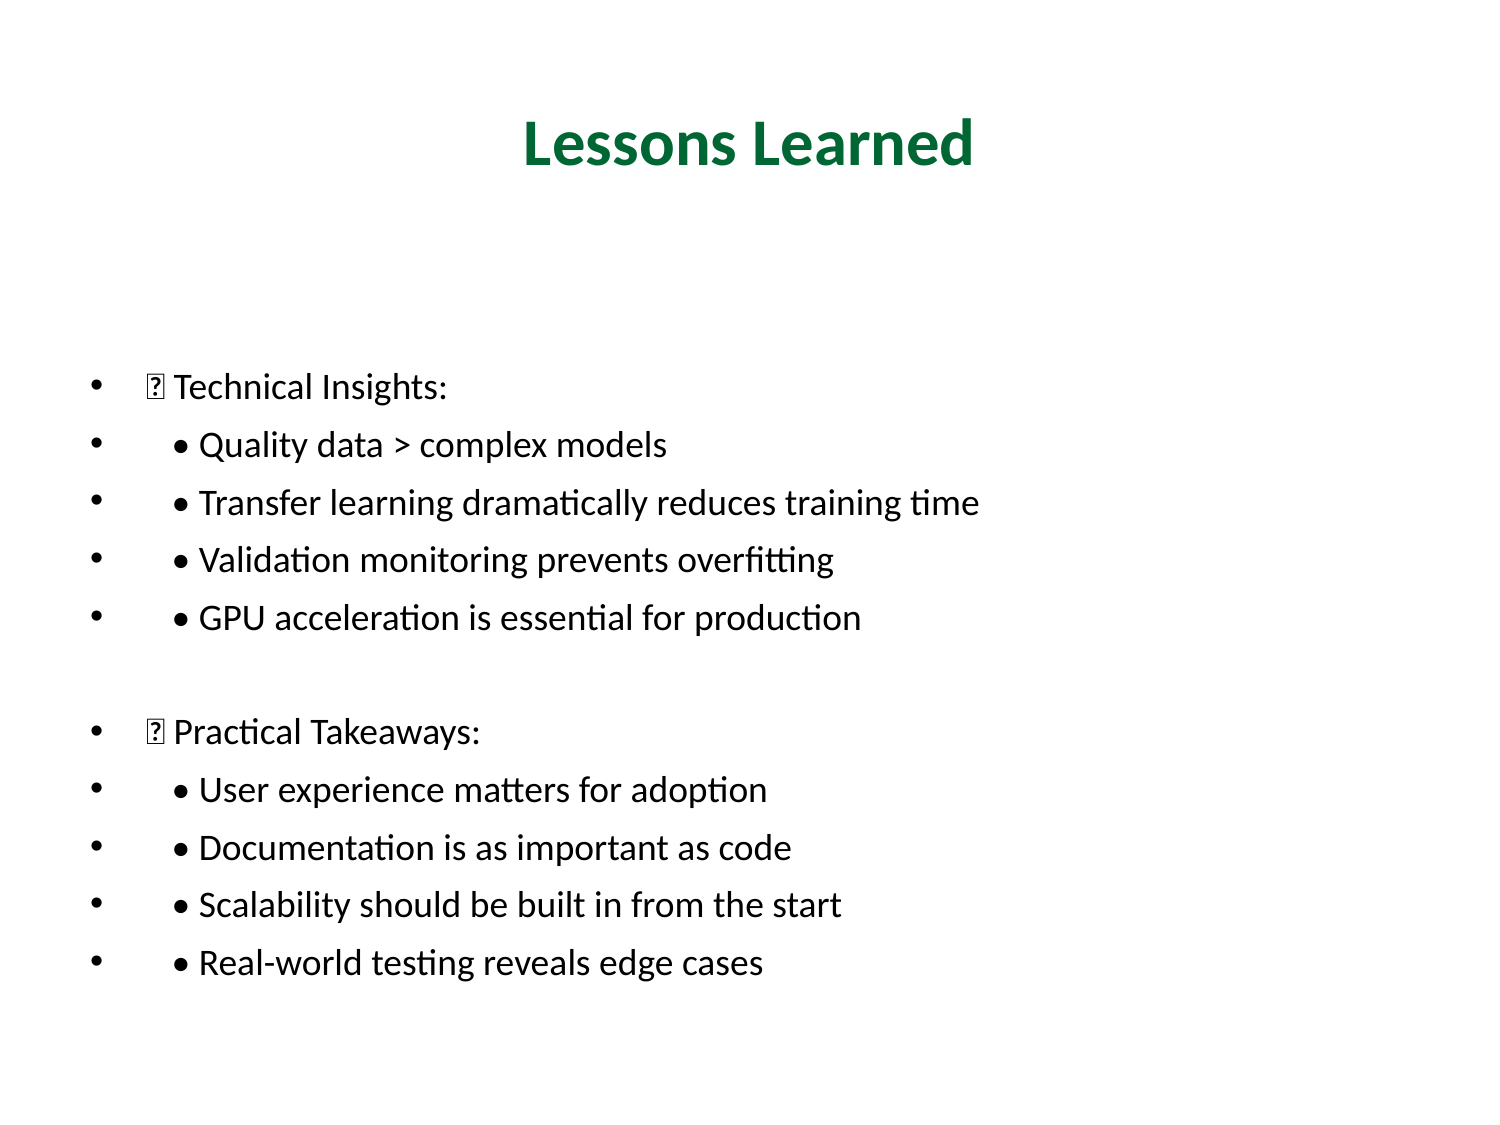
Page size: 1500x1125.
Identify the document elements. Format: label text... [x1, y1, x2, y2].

list 💡 Technical Insights: • Quality data > complex models • Transfer learning dramatically reduces training time • Validation monitoring prevents overfitting • GPU acceleration is essential for production 🎯 Practical Takeaways: • User experience matters for adoption • Documentation is as important as code • Scalability should be built in from the start • Real-world testing reveals edge cases [75, 262, 1425, 1005]
title Lessons Learned [75, 45, 1425, 233]
